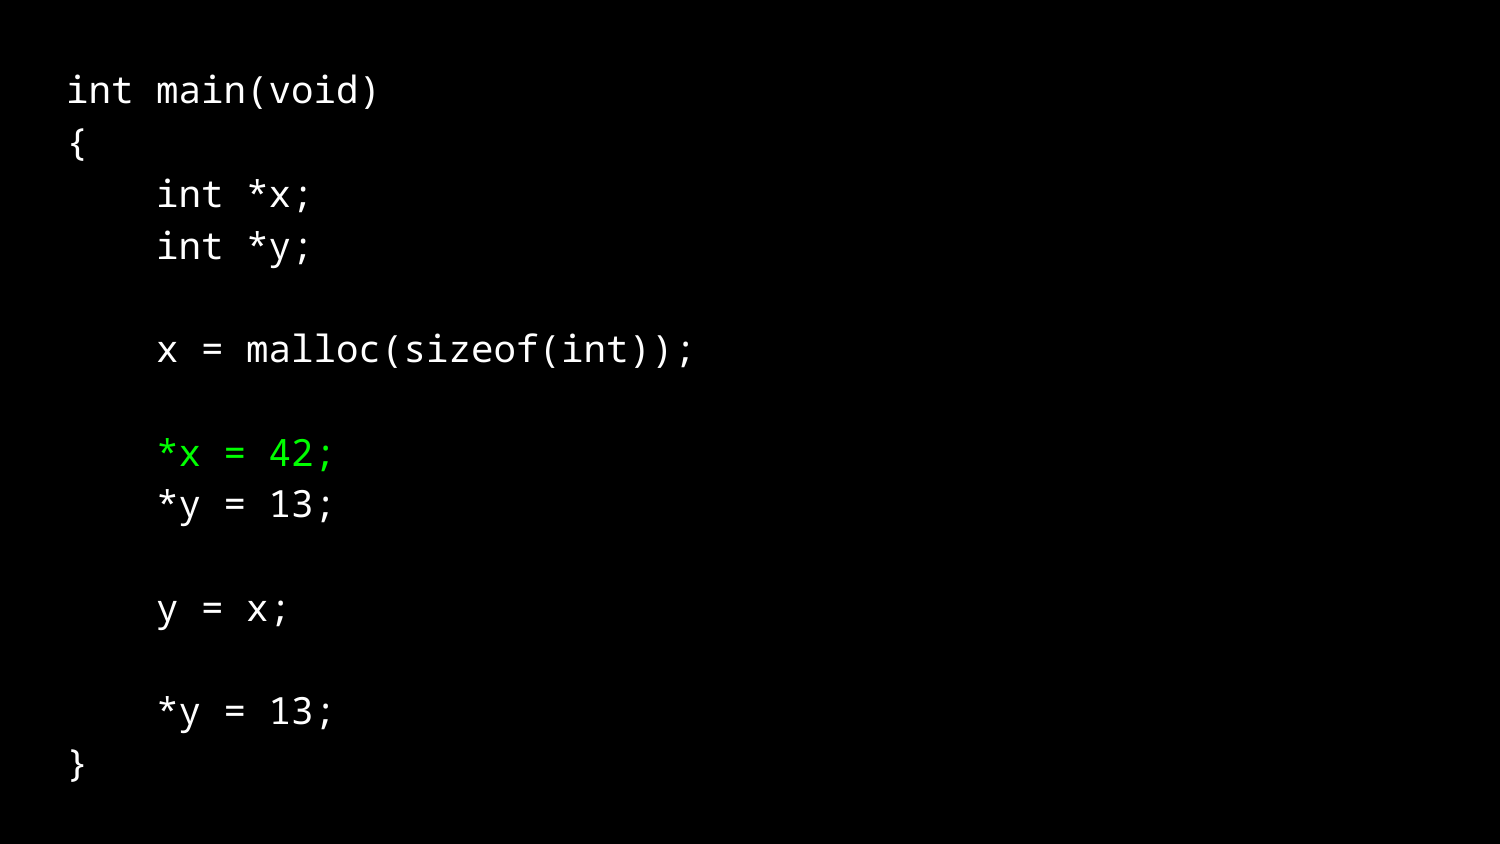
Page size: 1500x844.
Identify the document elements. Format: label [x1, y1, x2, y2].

list [51, 50, 1449, 793]
